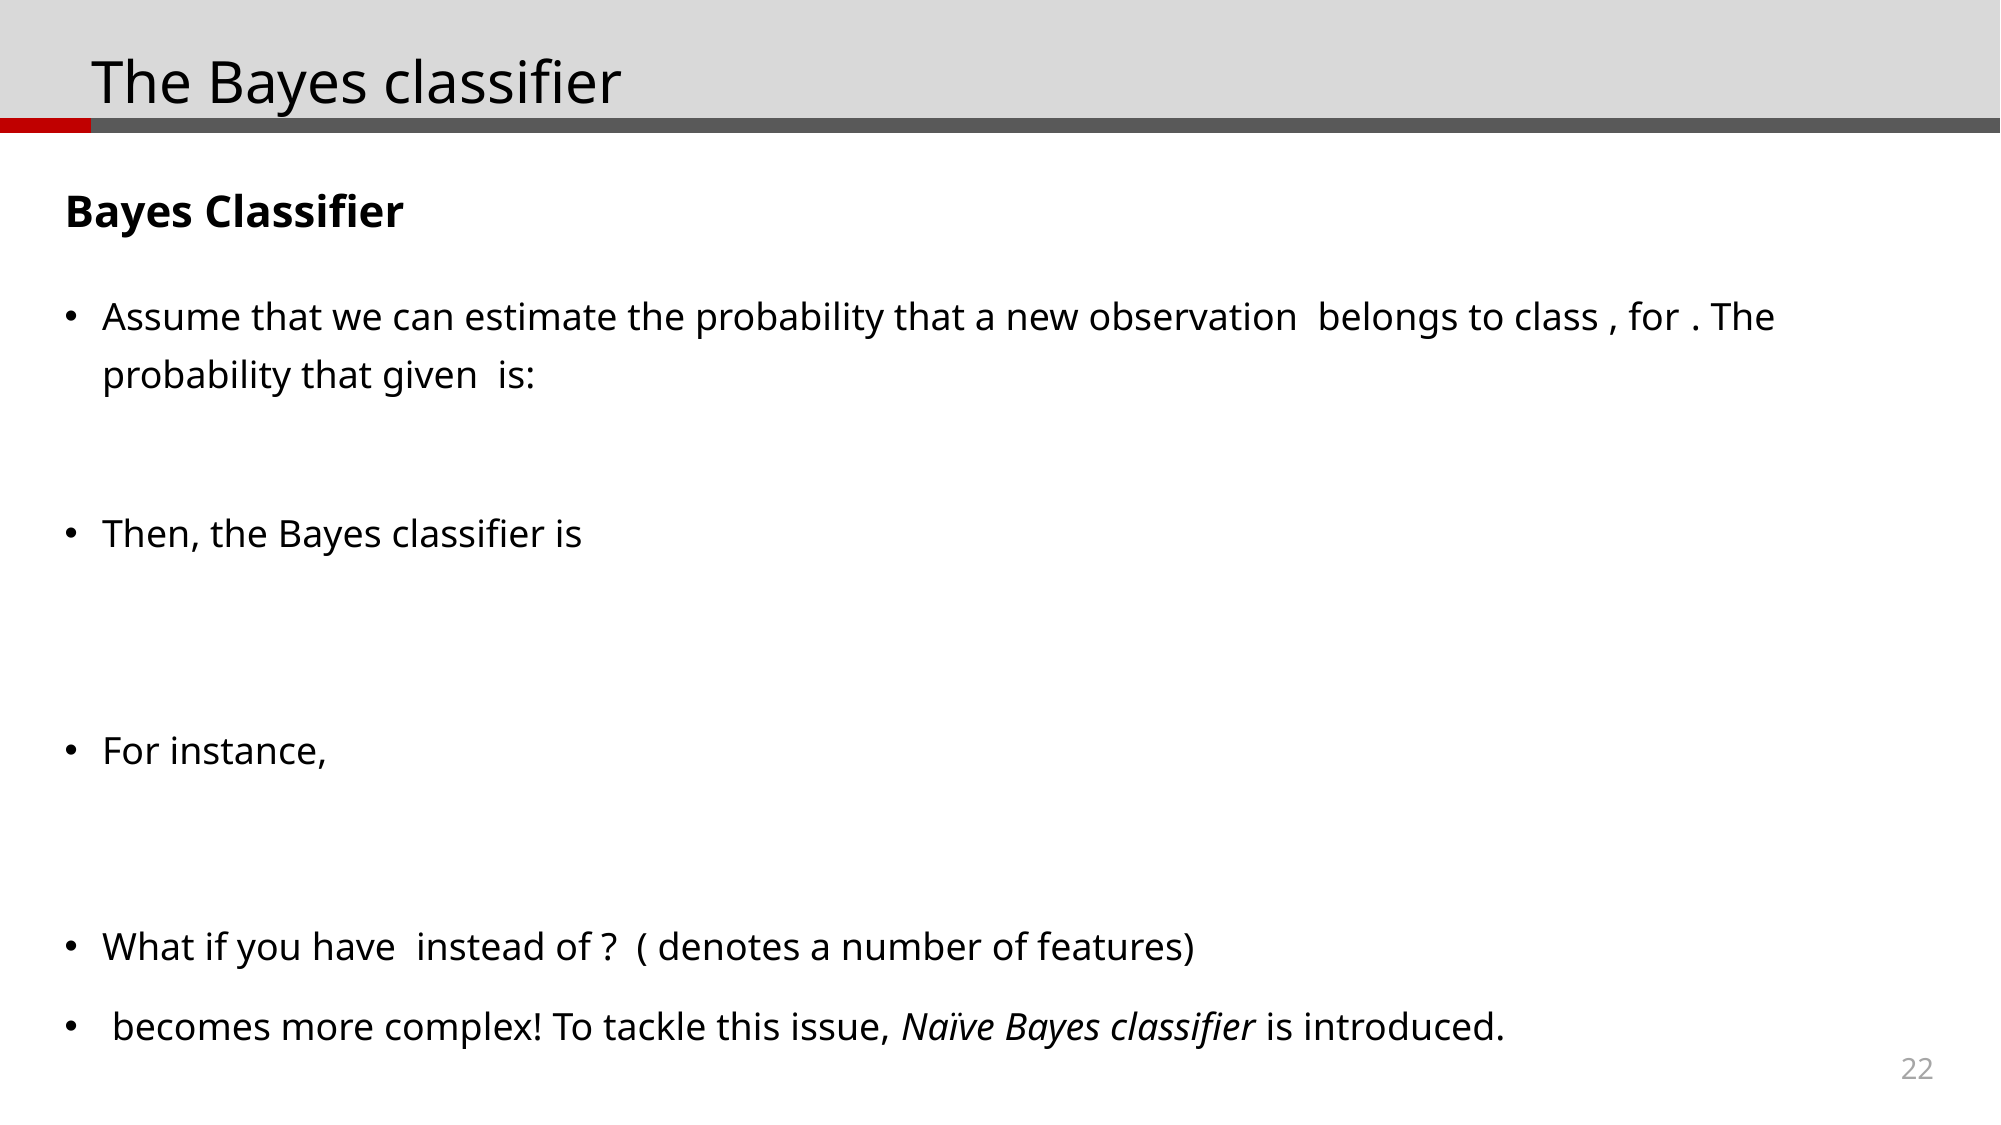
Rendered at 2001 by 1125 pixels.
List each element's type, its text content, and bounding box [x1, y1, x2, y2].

slide_number 22 [1618, 1042, 1949, 1103]
title The Bayes classifier [91, 0, 1949, 115]
list Bayes Classifier [49, 181, 1949, 242]
